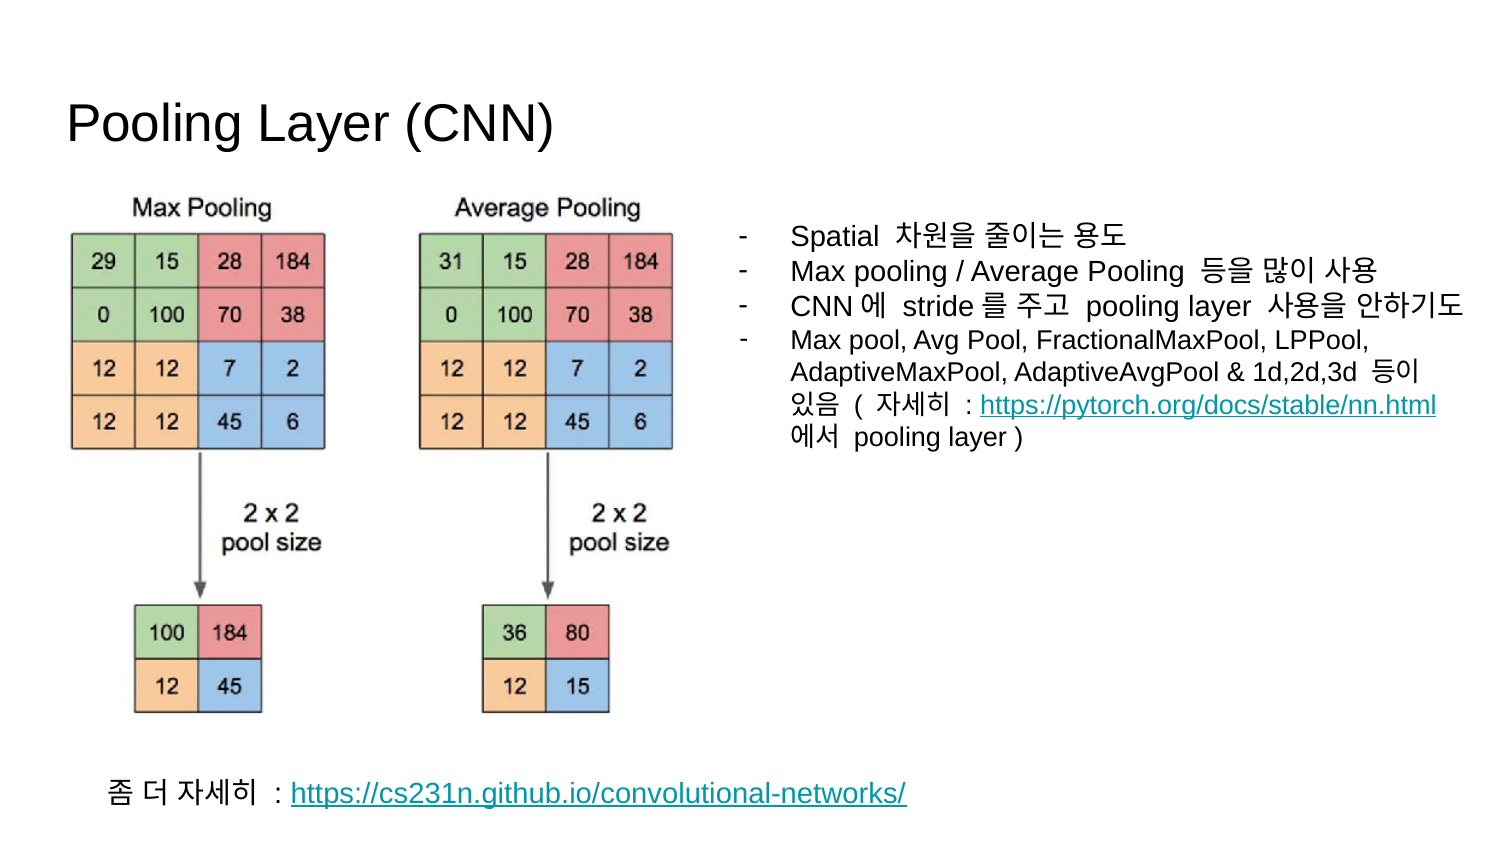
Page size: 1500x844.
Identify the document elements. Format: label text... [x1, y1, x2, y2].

title Pooling Layer (CNN) [51, 72, 1449, 167]
picture [61, 180, 684, 724]
text_box Spatial 차원을 줄이는 용도 Max pooling / Average Pooling 등을 많이 사용 CNN에 stride를 주고 pooling layer 사용을 안하기도 Max pool, Avg Pool, FractionalMaxPool, LPPool, AdaptiveMaxPool, AdaptiveAvgPool & 1d,2d,3d 등이 있음 ( 자세히 : https://pytorch.org/docs/stable/nn.html 에서 pooling layer ) [700, 202, 1484, 468]
text_box 좀 더 자세히 : https://cs231n.github.io/convolutional-networks/ [92, 759, 982, 825]
